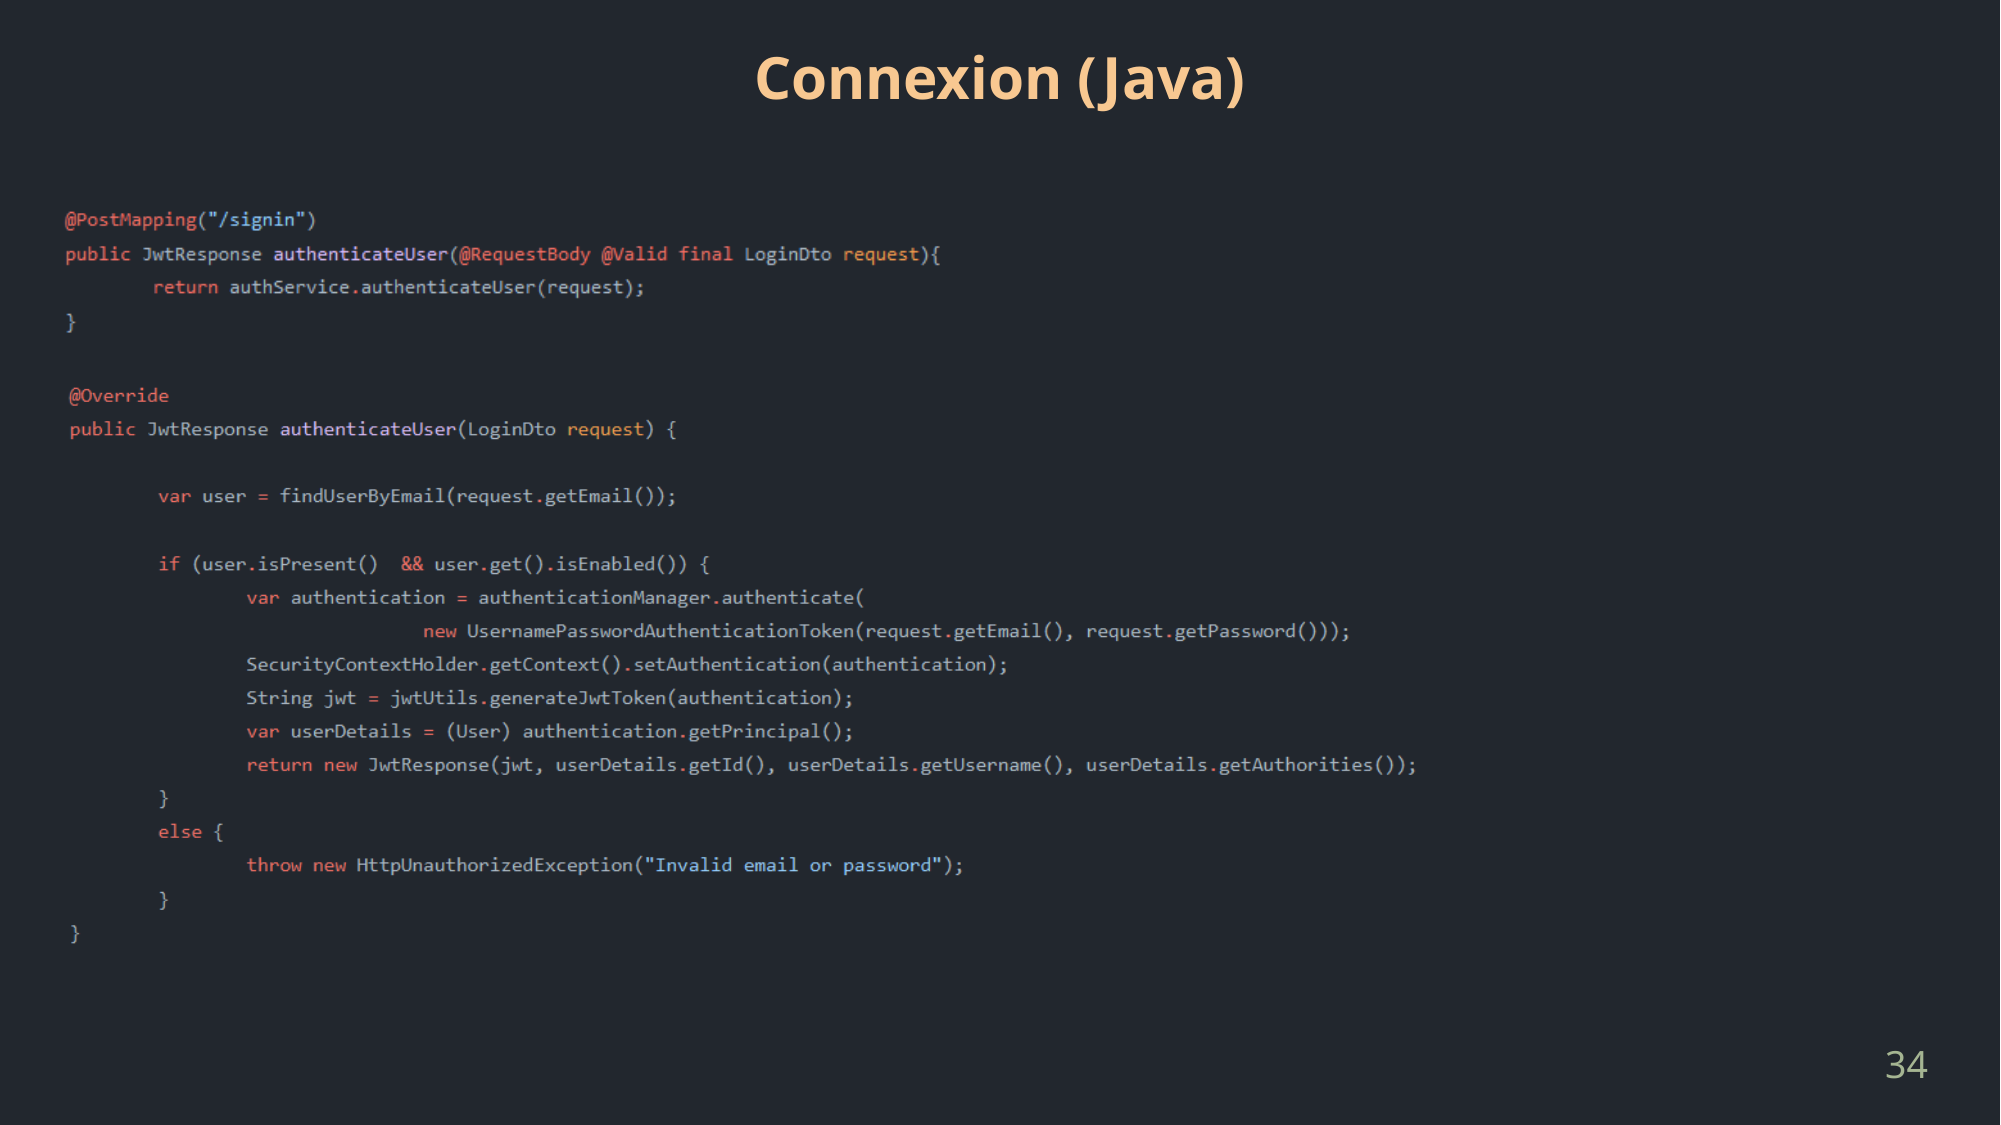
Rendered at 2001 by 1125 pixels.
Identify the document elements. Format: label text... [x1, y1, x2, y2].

picture [56, 200, 955, 347]
picture [56, 375, 1424, 955]
text_box 34 [56, 1033, 1944, 1094]
title Connexion (Java) [45, 44, 1955, 120]
